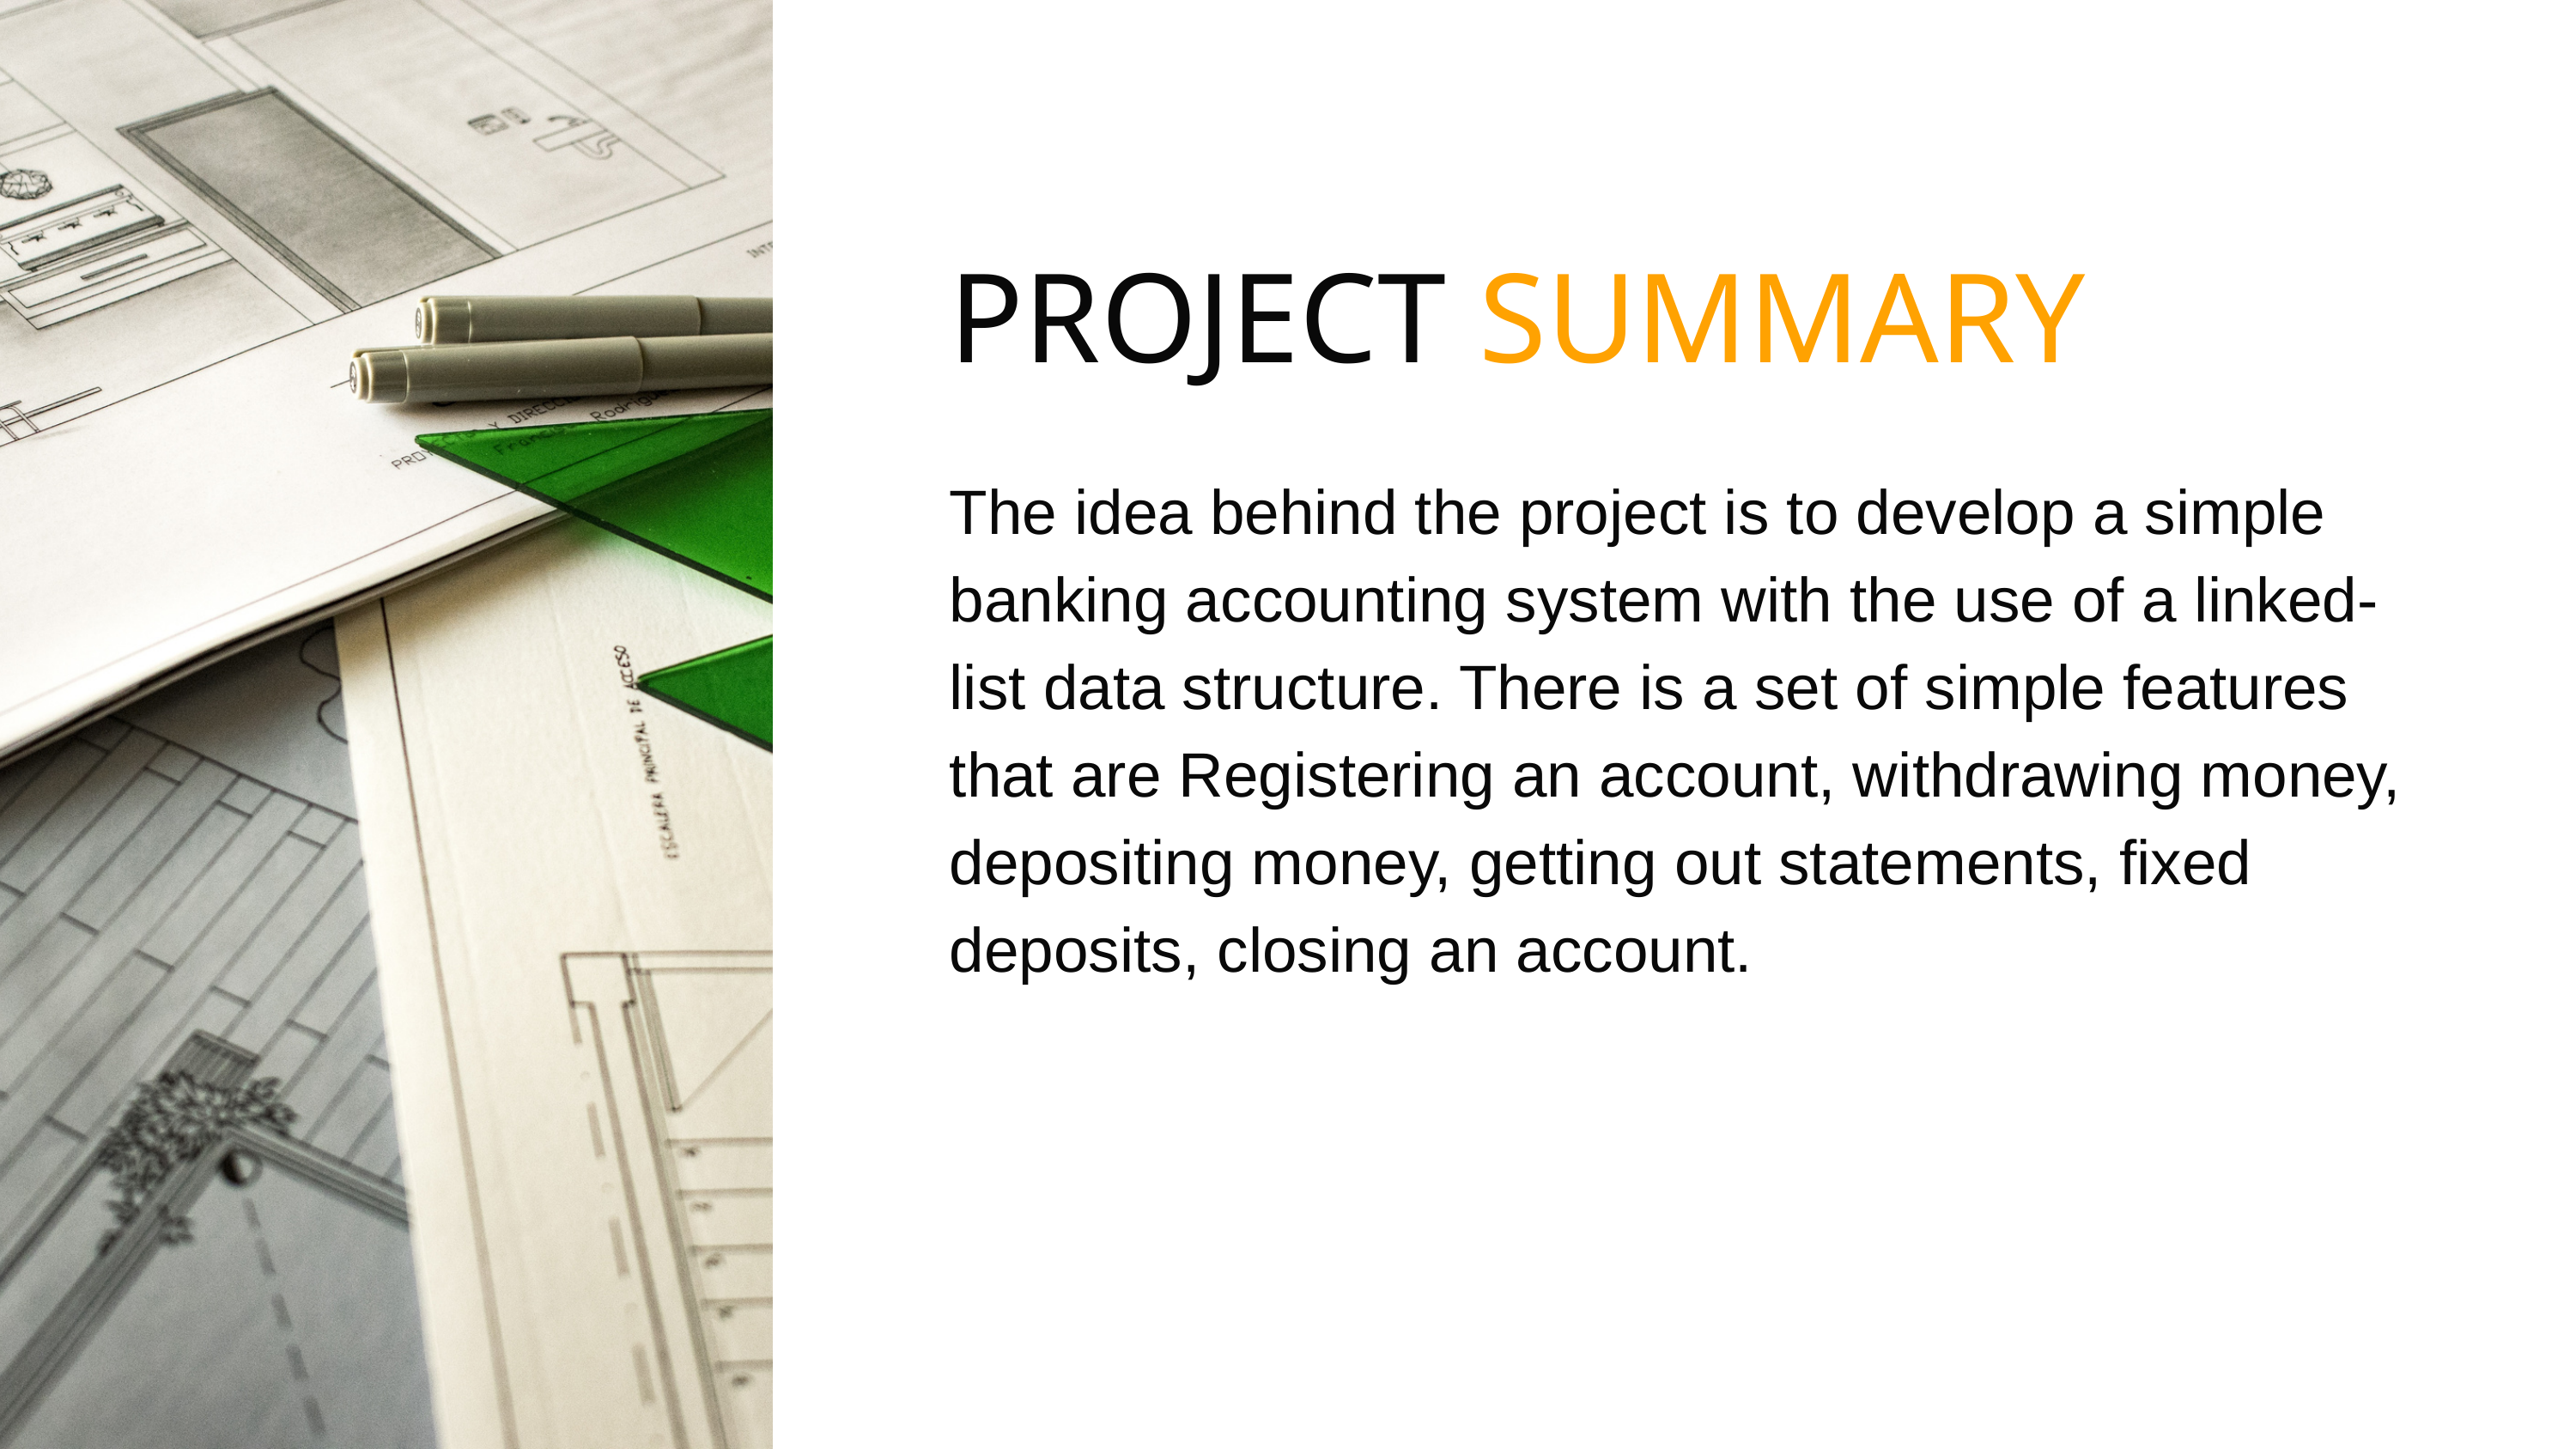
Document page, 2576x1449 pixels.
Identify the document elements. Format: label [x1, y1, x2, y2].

picture [0, 0, 774, 1449]
text_box [949, 239, 2432, 1210]
